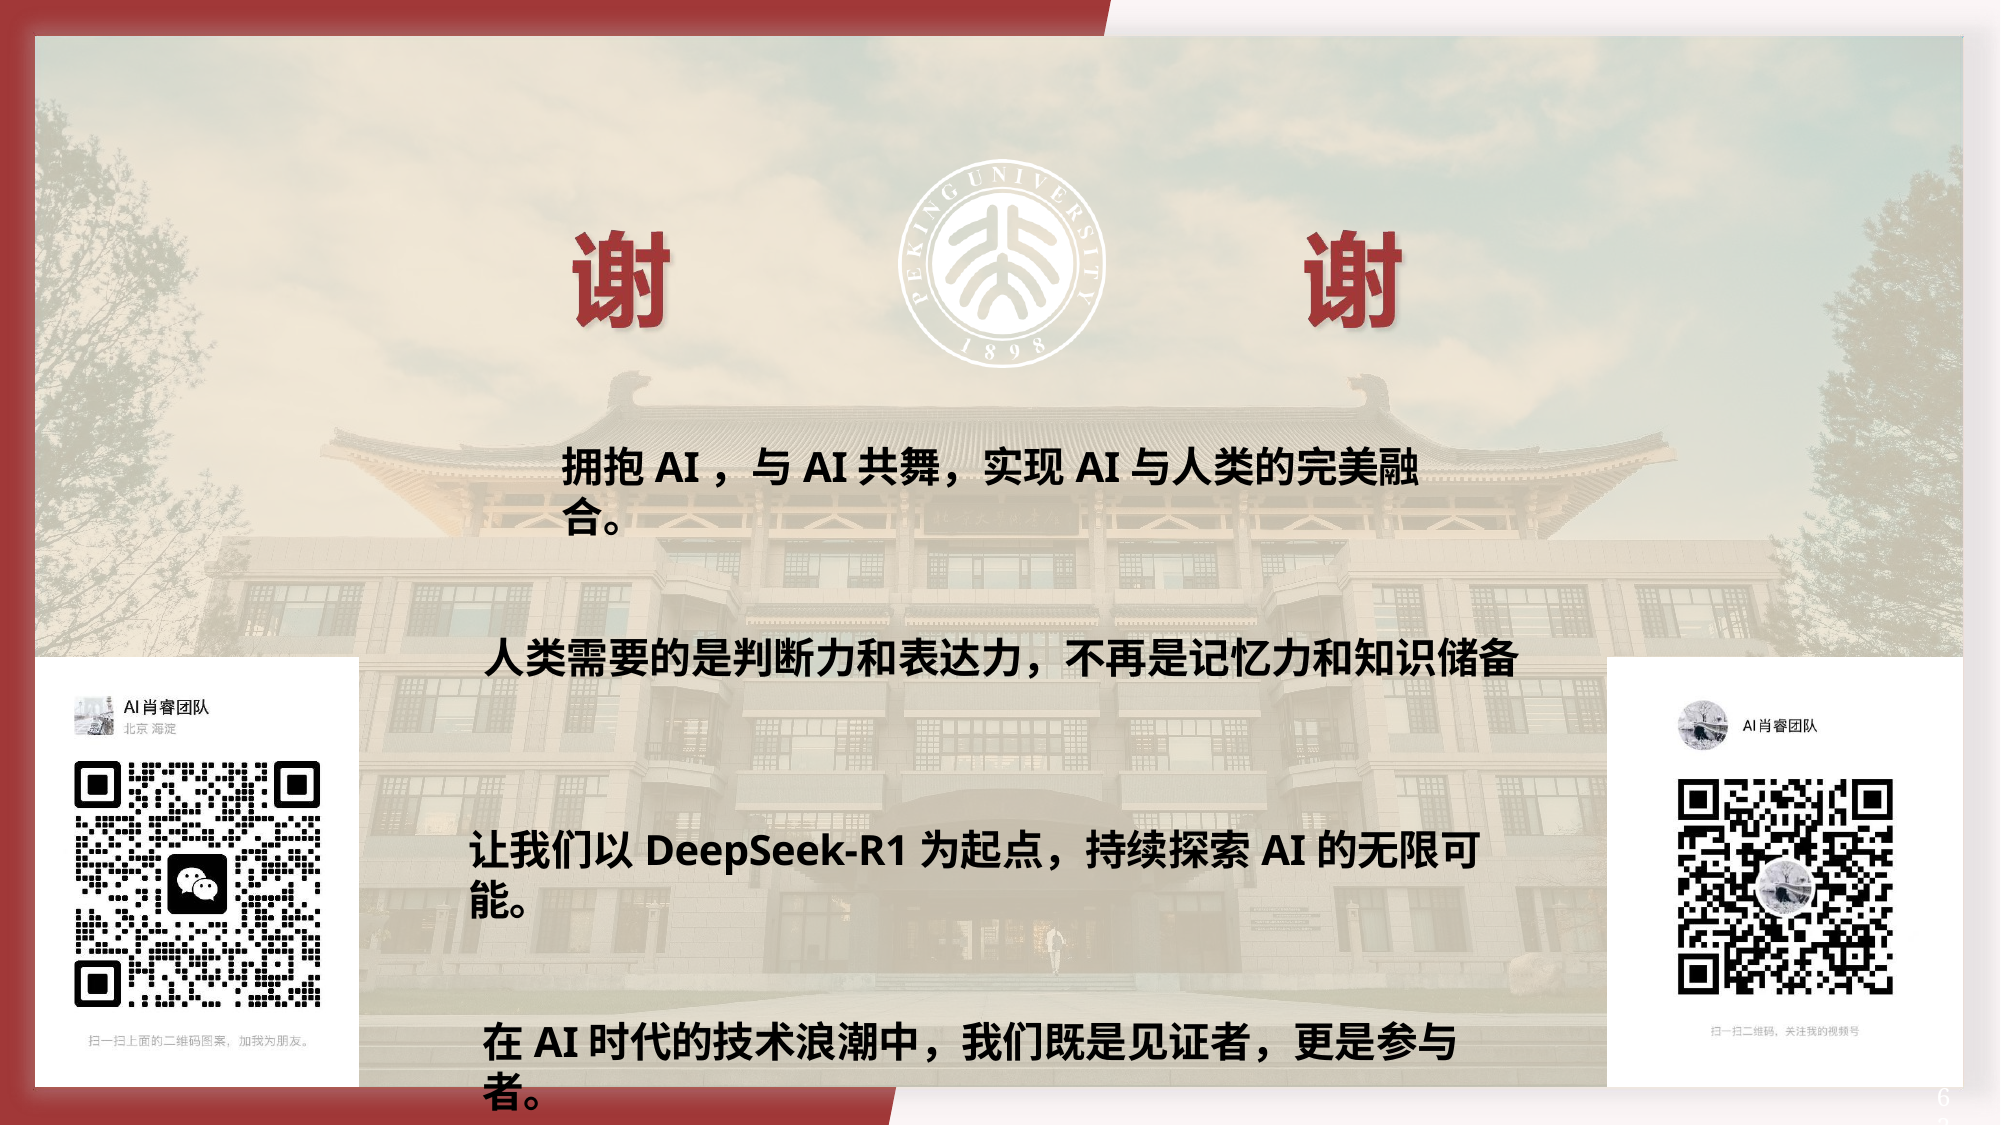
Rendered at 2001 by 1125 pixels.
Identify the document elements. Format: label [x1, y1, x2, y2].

text_box [0, 0, 2000, 1125]
text_box [35, 657, 1964, 1087]
